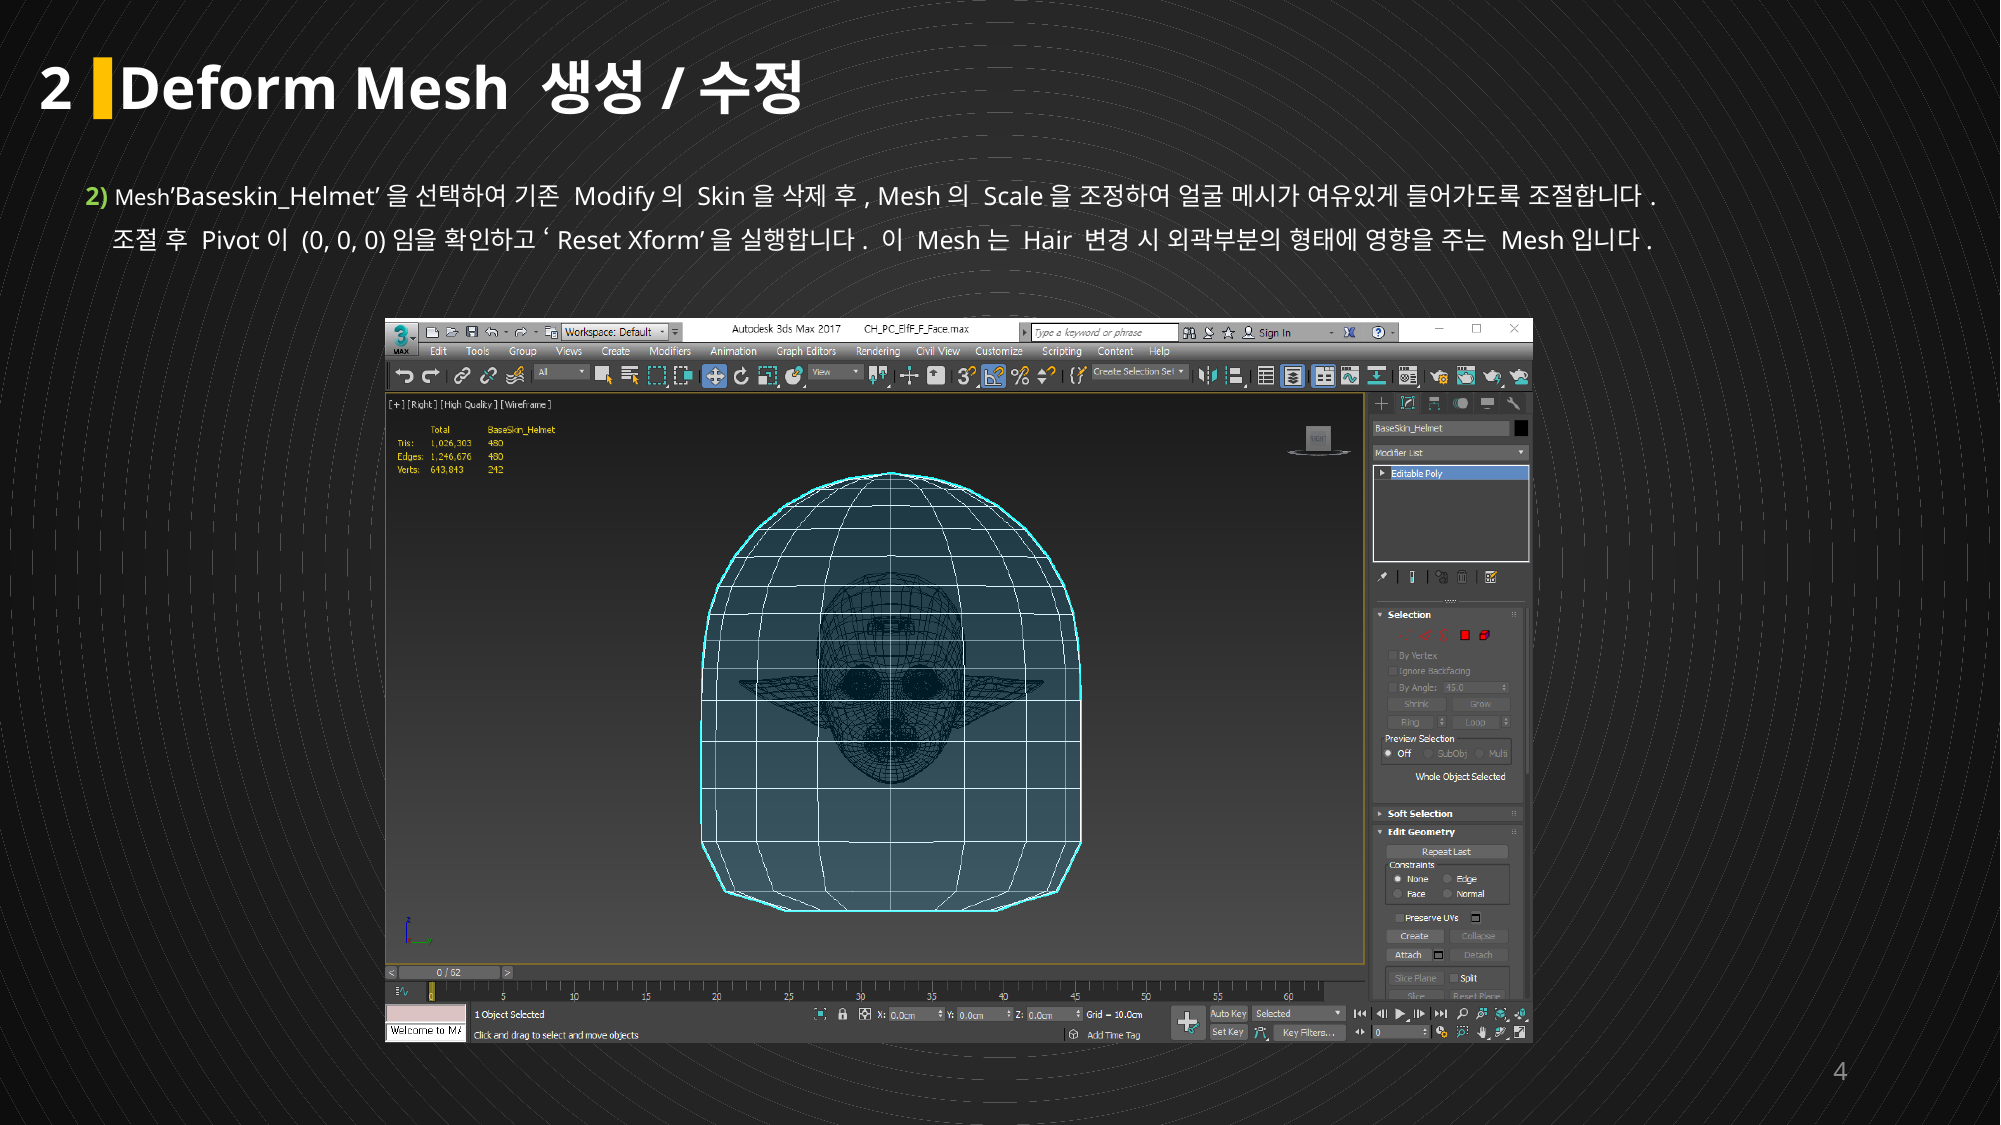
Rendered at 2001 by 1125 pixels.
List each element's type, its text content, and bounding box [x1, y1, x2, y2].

title 2 Deform Mesh 생성/수정 [24, 39, 1963, 143]
list 2) Mesh’Baseskin_Helmet’을 선택하여 기존 Modify의 Skin을 삭제 후, Mesh의 Scale을 조정하여 얼굴 메시가 여유있게 들어가도록 조절합니다. 조절 후 Pivot이 (0, 0, 0)임을 확인하고 ‘Reset Xform’을 실행합니다. 이 Mesh는 Hair 변경 시 외곽부분의 형태에 영향을 주는 Mesh입니다. [70, 157, 1940, 301]
text_box [92, 56, 113, 120]
slide_number 4 [1412, 1042, 1863, 1103]
picture [385, 318, 1533, 1043]
